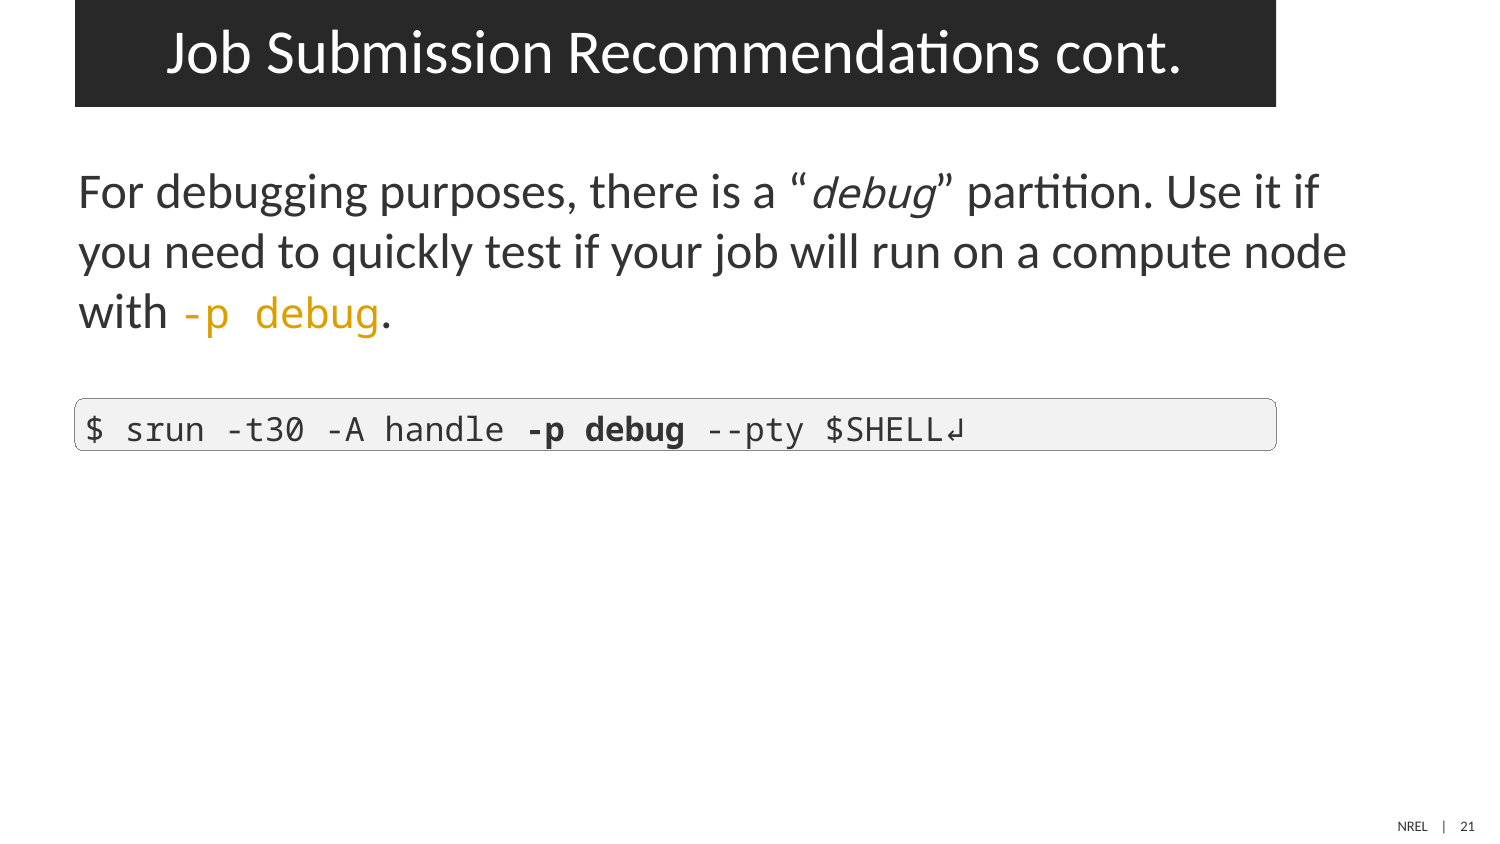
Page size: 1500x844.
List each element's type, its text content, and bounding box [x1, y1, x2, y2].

text_box $ srun -t30 -A handle -p debug --pty $SHELL↲ [74, 398, 1277, 451]
list For debugging purposes, there is a “debug” partition. Use it if you need to quickly test if your job will run on a compute node with -p debug. [63, 150, 1366, 789]
title Job Submission Recommendations cont. [75, 0, 1277, 107]
